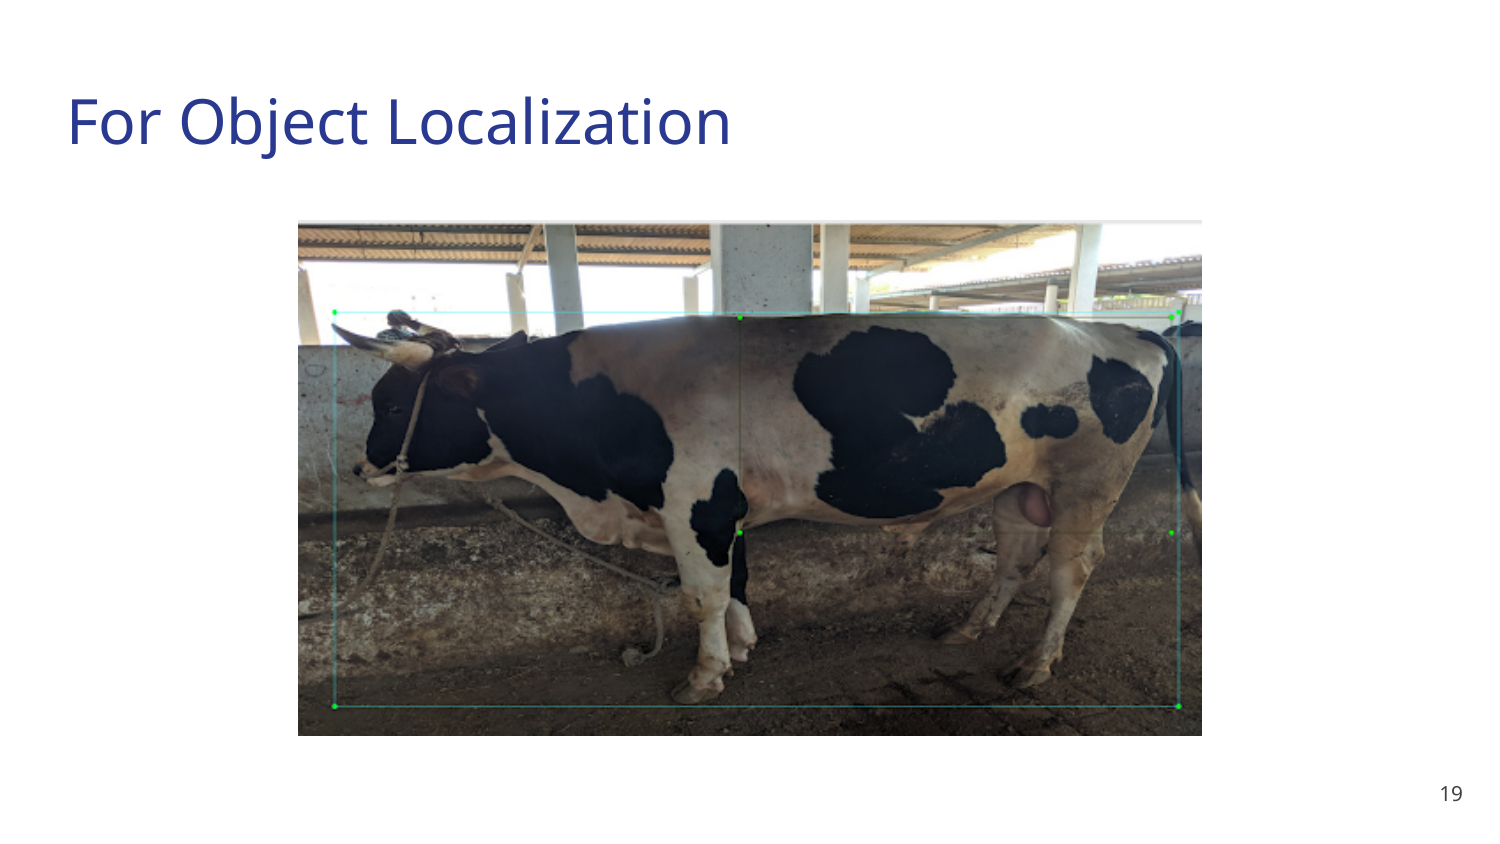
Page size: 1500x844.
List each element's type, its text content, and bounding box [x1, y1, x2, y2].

slide_number ‹#› [1387, 762, 1478, 828]
title For Object Localization [51, 67, 1449, 167]
picture [298, 220, 1202, 736]
